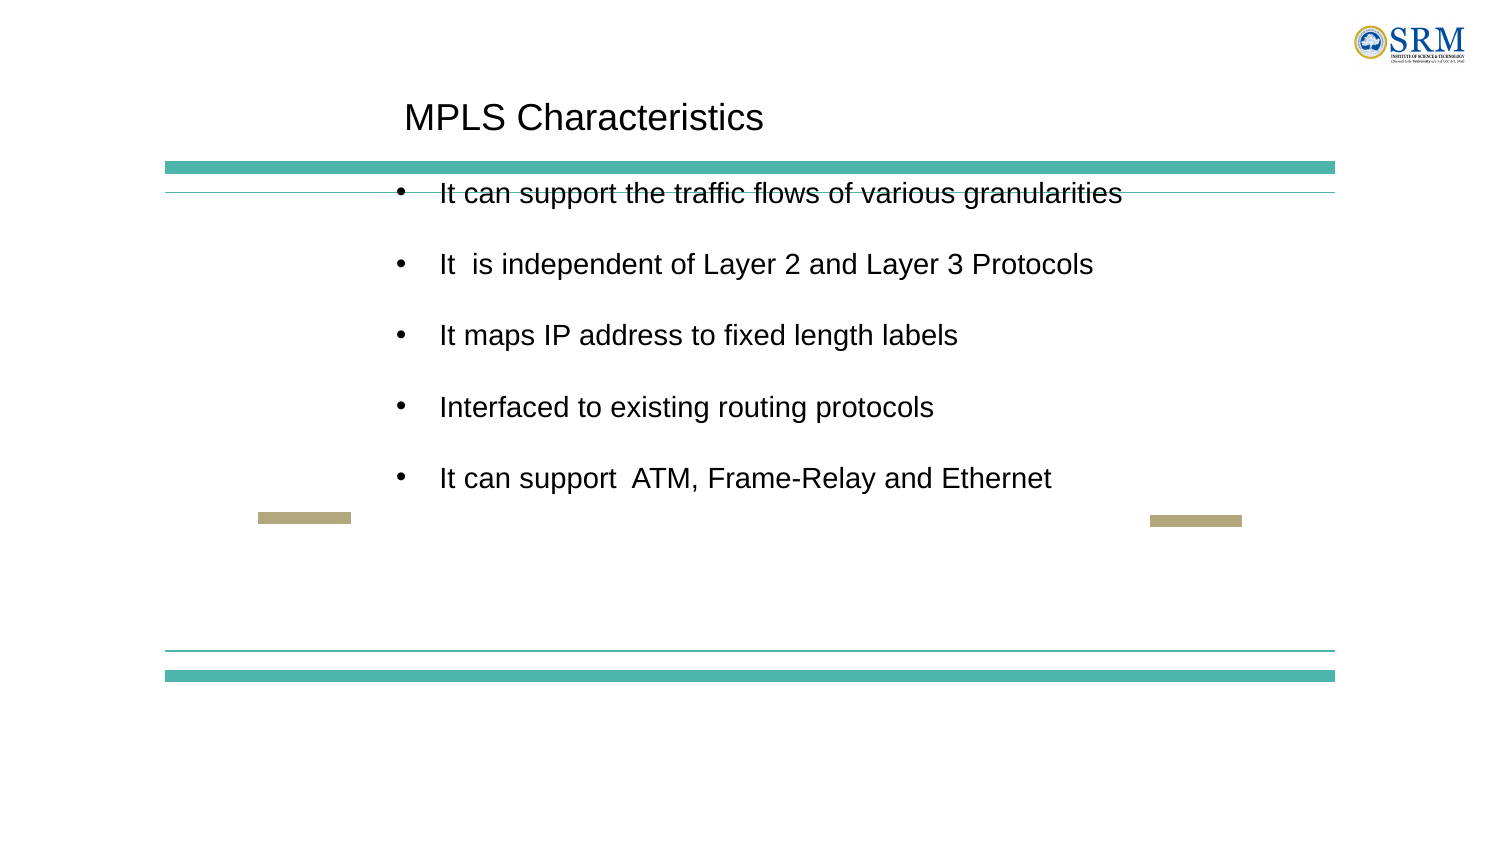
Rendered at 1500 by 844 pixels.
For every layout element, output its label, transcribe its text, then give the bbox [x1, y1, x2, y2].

text_box MPLS Characteristics It can support the traffic flows of various granularities It is independent of Layer 2 and Layer 3 Protocols It maps IP address to fixed length labels Interfaced to existing routing protocols It can support ATM, Frame-Relay and Ethernet [384, 87, 1379, 544]
picture [1351, 12, 1468, 78]
